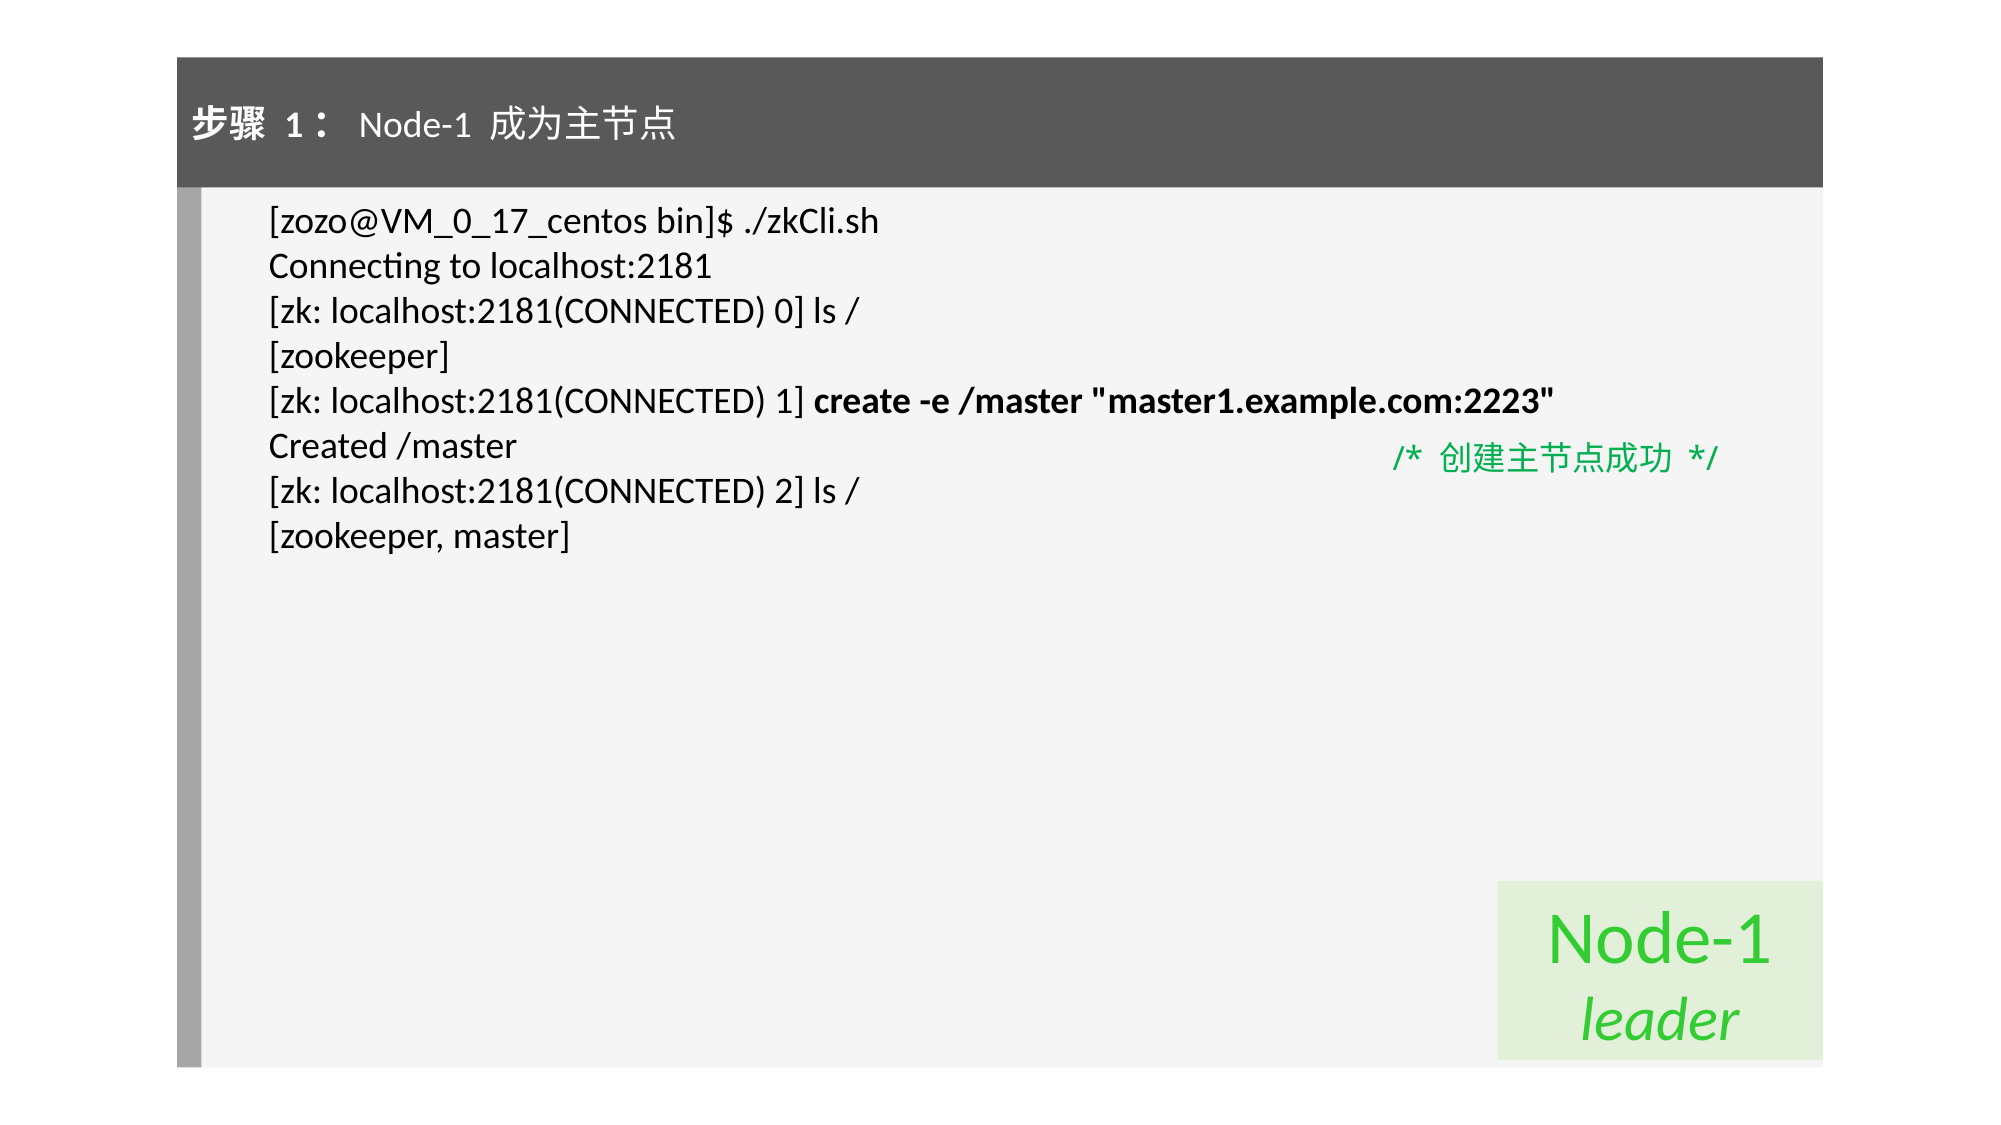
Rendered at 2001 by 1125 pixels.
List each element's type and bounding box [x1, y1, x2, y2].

text_box [177, 57, 1823, 1068]
